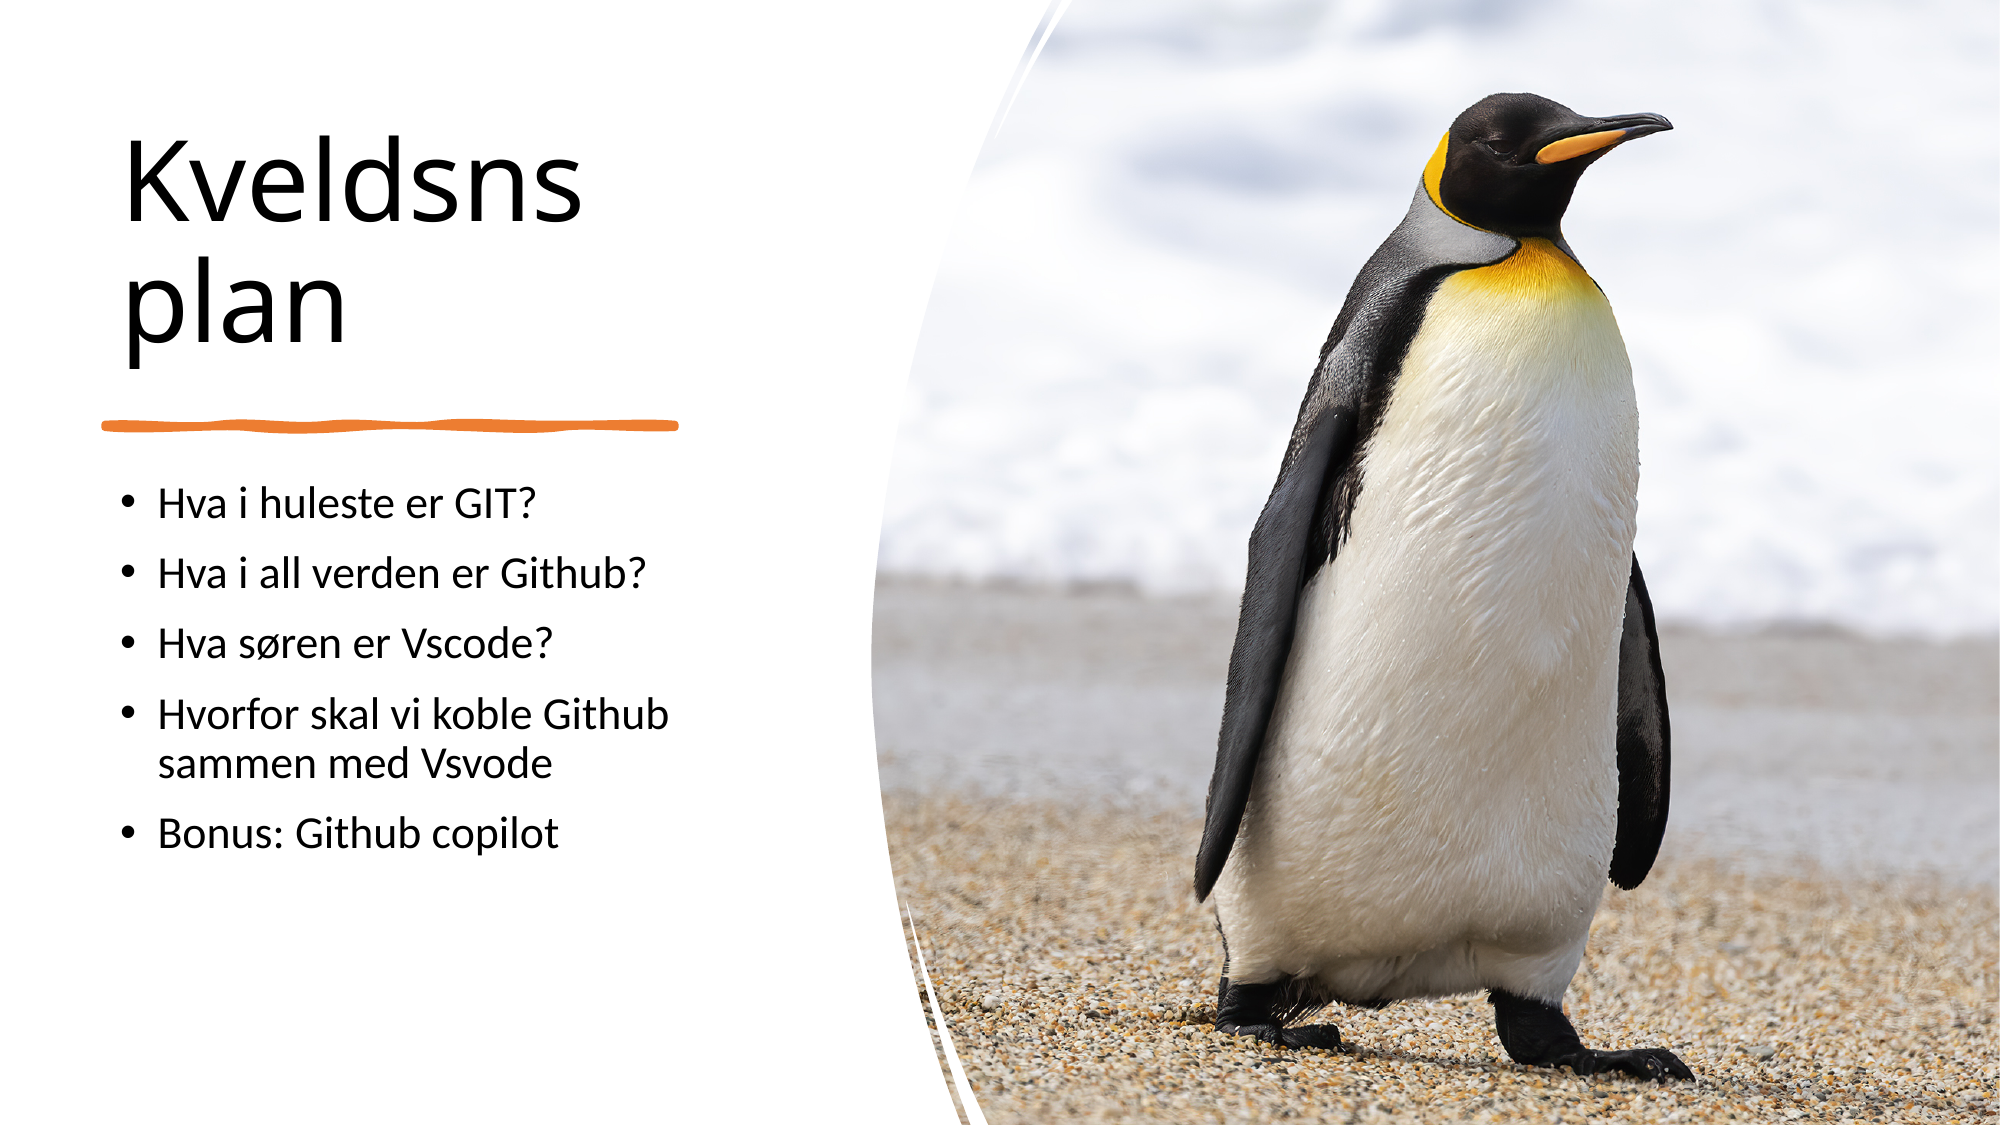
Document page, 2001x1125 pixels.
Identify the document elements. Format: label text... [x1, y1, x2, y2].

text_box [103, 421, 676, 431]
title Kveldsns plan [105, 53, 822, 375]
list Hva i huleste er GIT? Hva i all verden er Github? Hva søren er Vscode? Hvorfor skal vi koble Github sammen med Vsvode Bonus: Github copilot [105, 471, 802, 1016]
picture [871, 0, 2000, 1125]
text_box [0, 0, 871, 1125]
